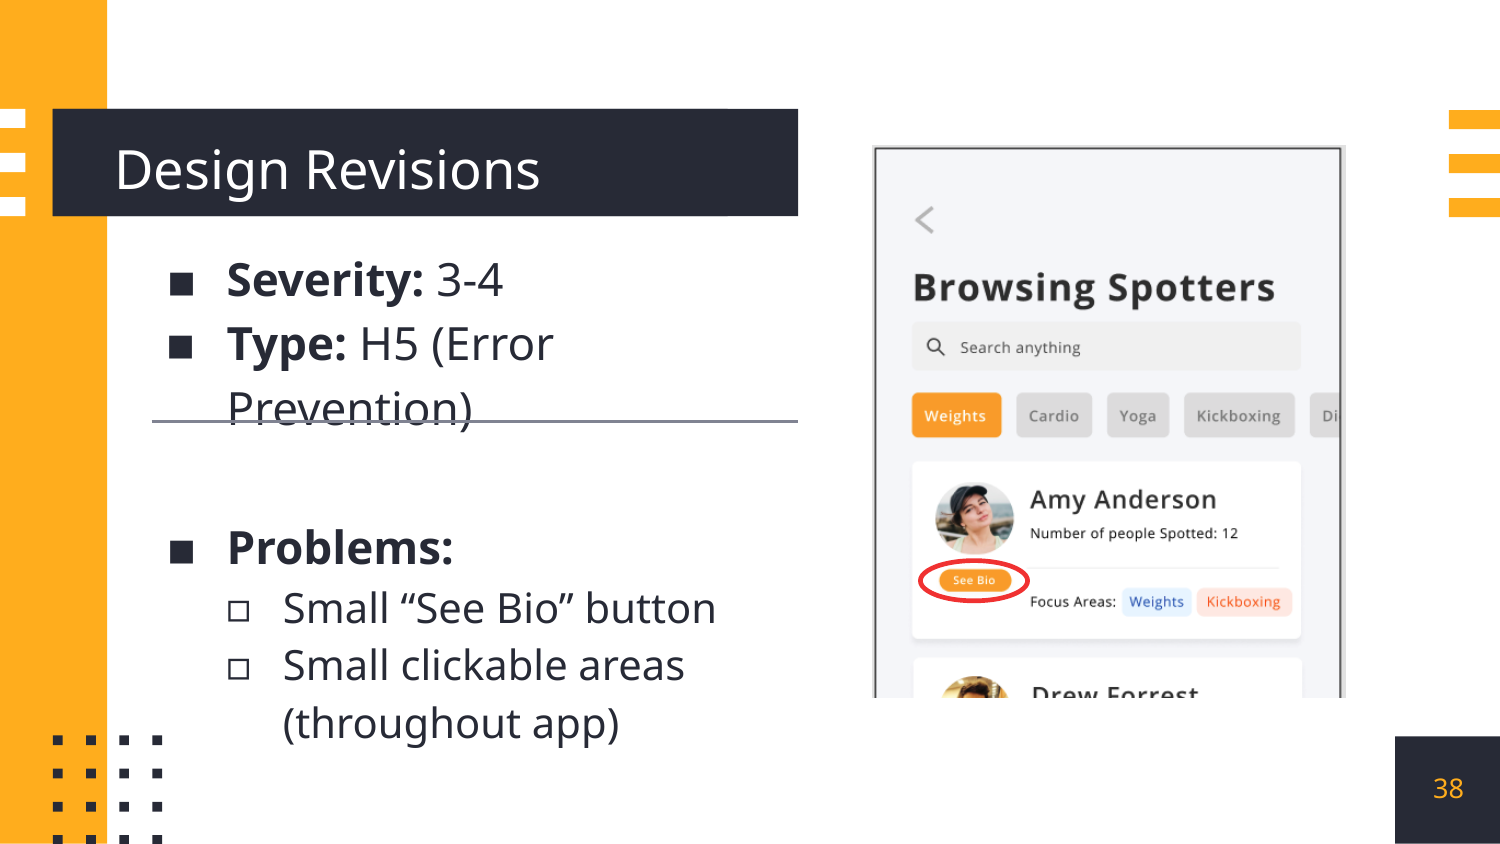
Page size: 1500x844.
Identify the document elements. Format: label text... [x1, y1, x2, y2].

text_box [52, 98, 1405, 227]
picture [872, 145, 1347, 699]
list Severity: 3-4 Type: H5 (Error Prevention) Problems: Small “See Bio” button Small clickable areas (throughout app) [151, 428, 799, 824]
list Severity: 3-4 Type: H5 (Error Prevention) Problems: Small “See Bio” button Small clickable areas (throughout app) [151, 242, 799, 421]
slide_number 38 [1395, 736, 1500, 844]
